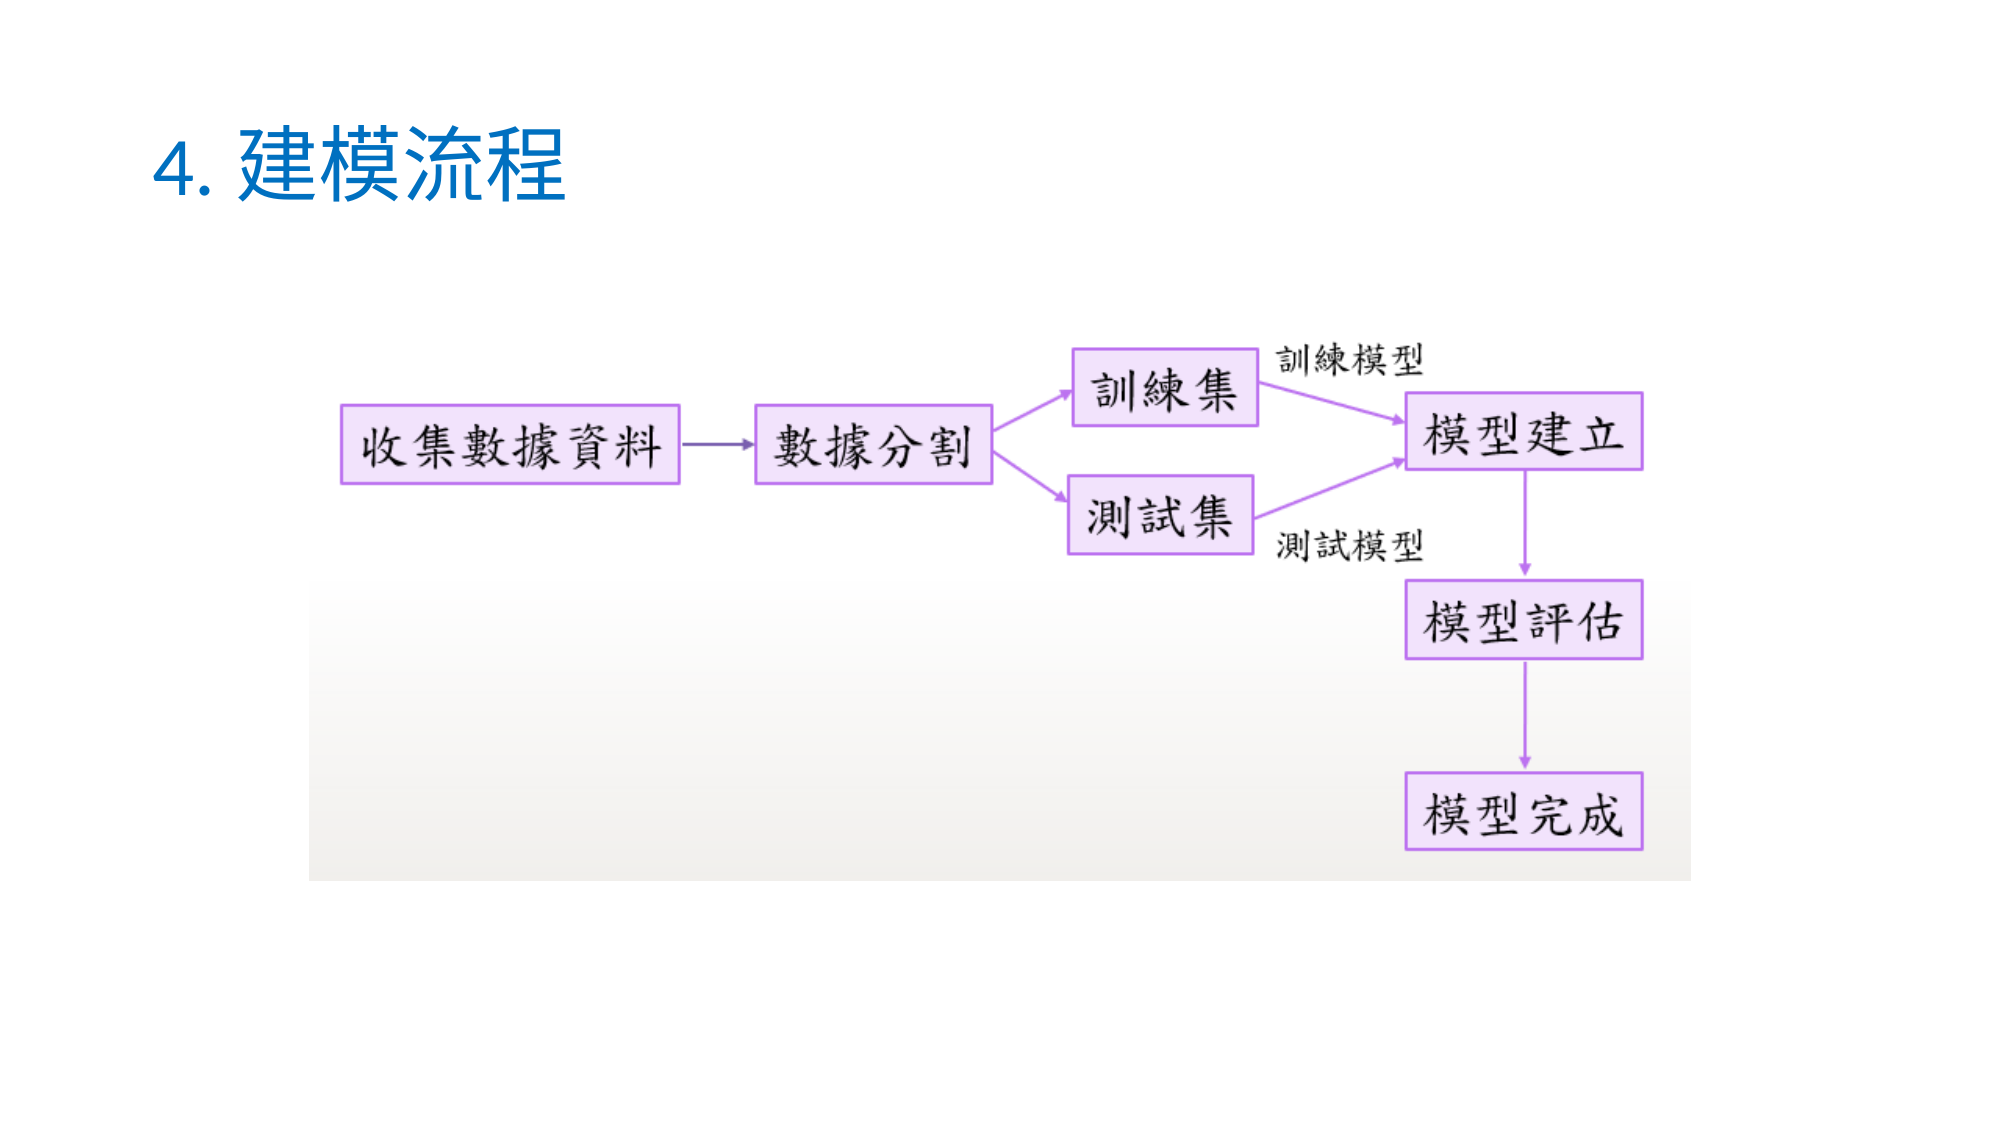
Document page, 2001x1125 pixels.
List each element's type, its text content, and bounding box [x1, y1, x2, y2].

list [309, 292, 1691, 881]
title 4.建模流程 [137, 59, 1863, 278]
